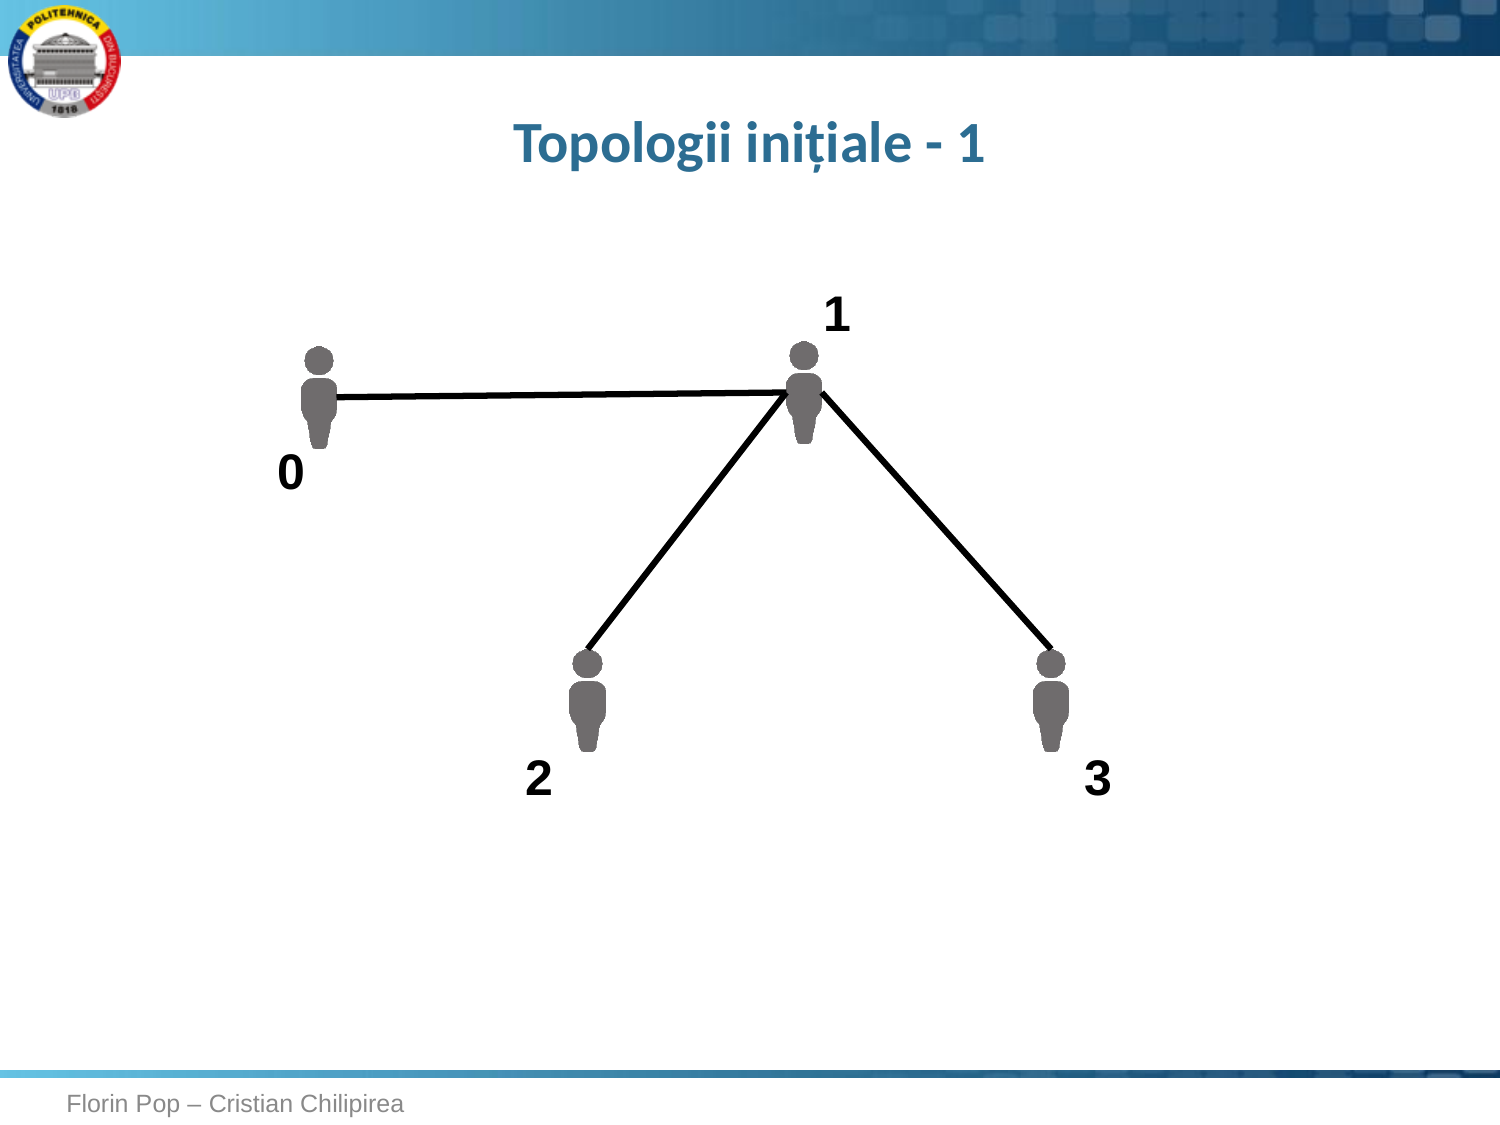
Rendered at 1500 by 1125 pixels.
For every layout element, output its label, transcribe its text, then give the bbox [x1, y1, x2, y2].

picture [1033, 648, 1070, 752]
text_box 0 [263, 432, 321, 508]
footer Florin Pop – Cristian Chilipirea [51, 1083, 1157, 1125]
text_box 2 [510, 738, 568, 813]
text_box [336, 392, 585, 398]
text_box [587, 392, 787, 650]
title Topologii inițiale - 1 [51, 102, 1449, 178]
picture [785, 341, 822, 444]
picture [569, 648, 606, 752]
picture [0, 0, 1500, 118]
picture [0, 1070, 1500, 1078]
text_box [821, 392, 1052, 650]
text_box 1 [809, 273, 867, 349]
picture [300, 345, 337, 449]
text_box 3 [1069, 738, 1127, 813]
